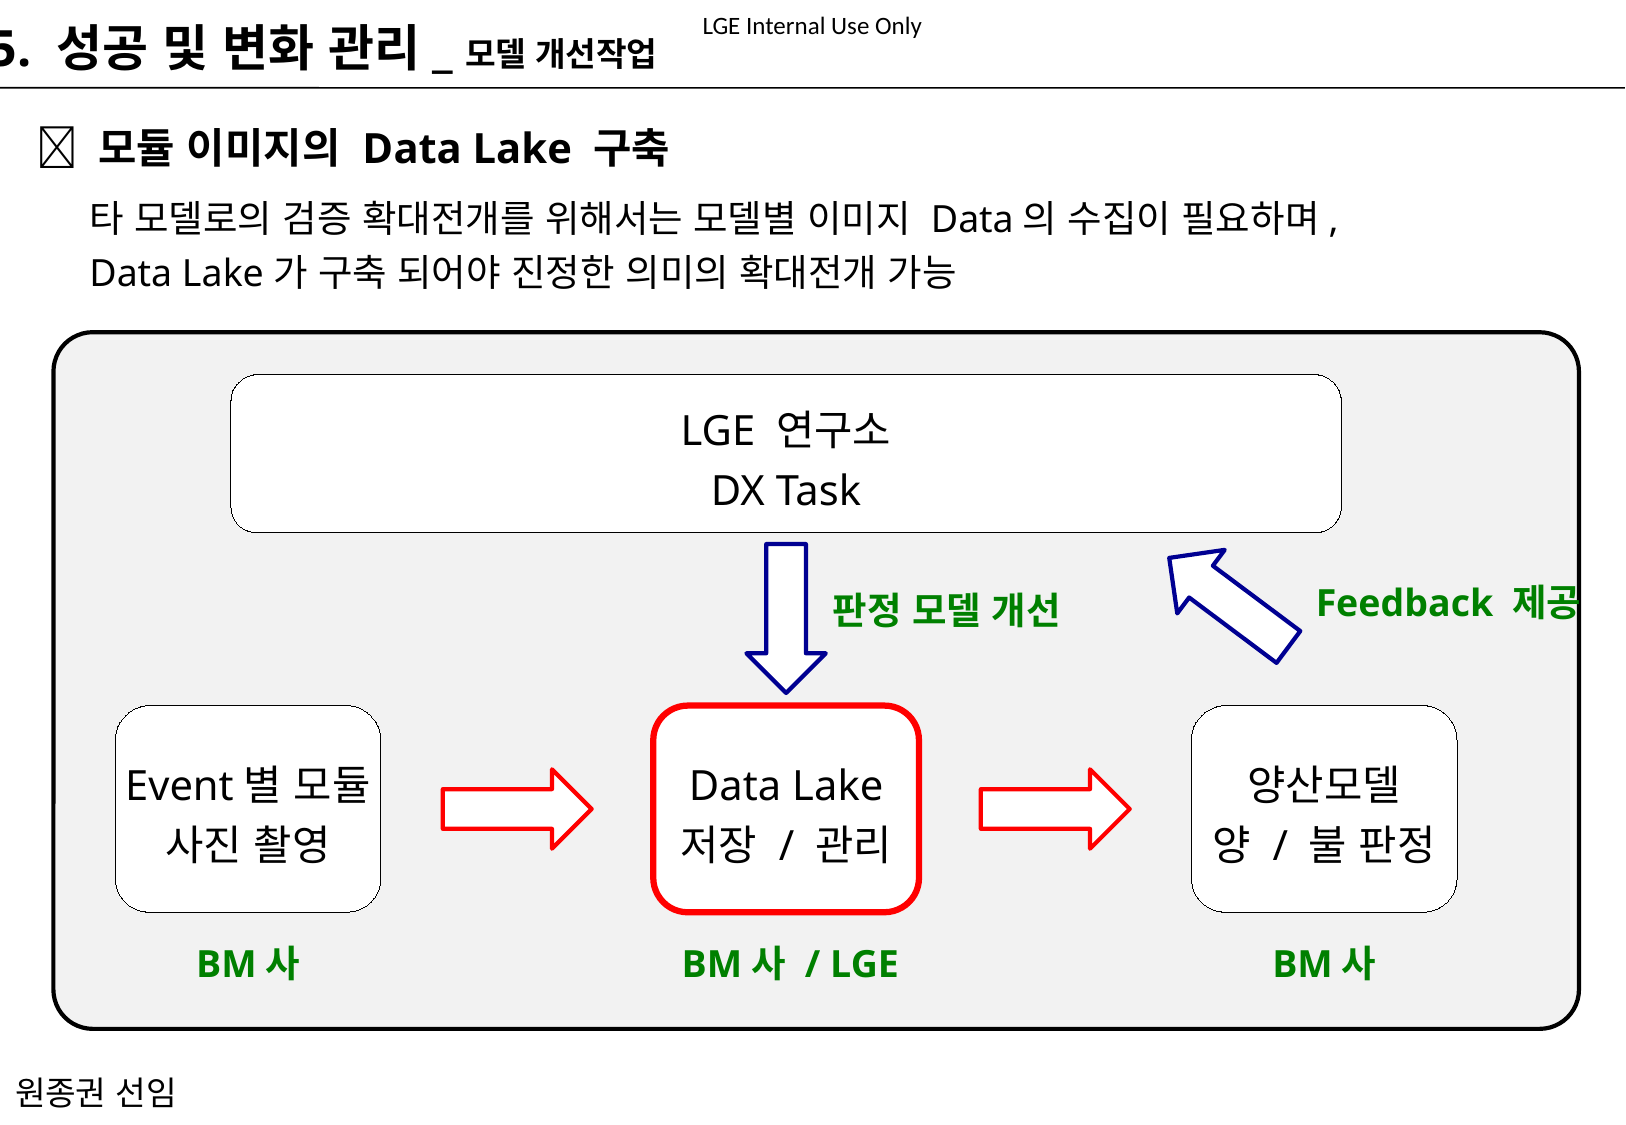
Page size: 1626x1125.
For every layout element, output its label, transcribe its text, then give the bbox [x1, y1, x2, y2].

text_box BM사 [1257, 932, 1391, 992]
text_box [1167, 547, 1303, 665]
text_box [51, 330, 1582, 1031]
text_box 타 모델로의 검증 확대전개를 위해서는 모델별 이미지 Data의 수집이 필요하며, Data Lake가 구축 되어야 진정한 의미의 확대전개 가능 [87, 183, 1545, 296]
text_box BM사 [181, 932, 315, 992]
text_box 판정 모델 개선 [817, 579, 1076, 640]
text_box Data Lake 저장 / 관리 [653, 705, 920, 913]
text_box [440, 767, 594, 851]
text_box Feedback 제공 [1301, 572, 1597, 632]
text_box [978, 767, 1132, 851]
text_box 양산모델 양 / 불 판정 [1191, 705, 1458, 913]
text_box Event별 모듈 사진 촬영 [115, 705, 381, 913]
text_box 5. 성공 및 변화 관리_모델 개선작업 [0, 23, 658, 78]
text_box [744, 541, 828, 696]
text_box 원종권 선임 [0, 1064, 192, 1120]
text_box BM사 / LGE [666, 932, 914, 992]
text_box  모듈 이미지의 Data Lake 구축 [20, 113, 1537, 182]
text_box LGE 연구소 DX Task [230, 374, 1342, 533]
